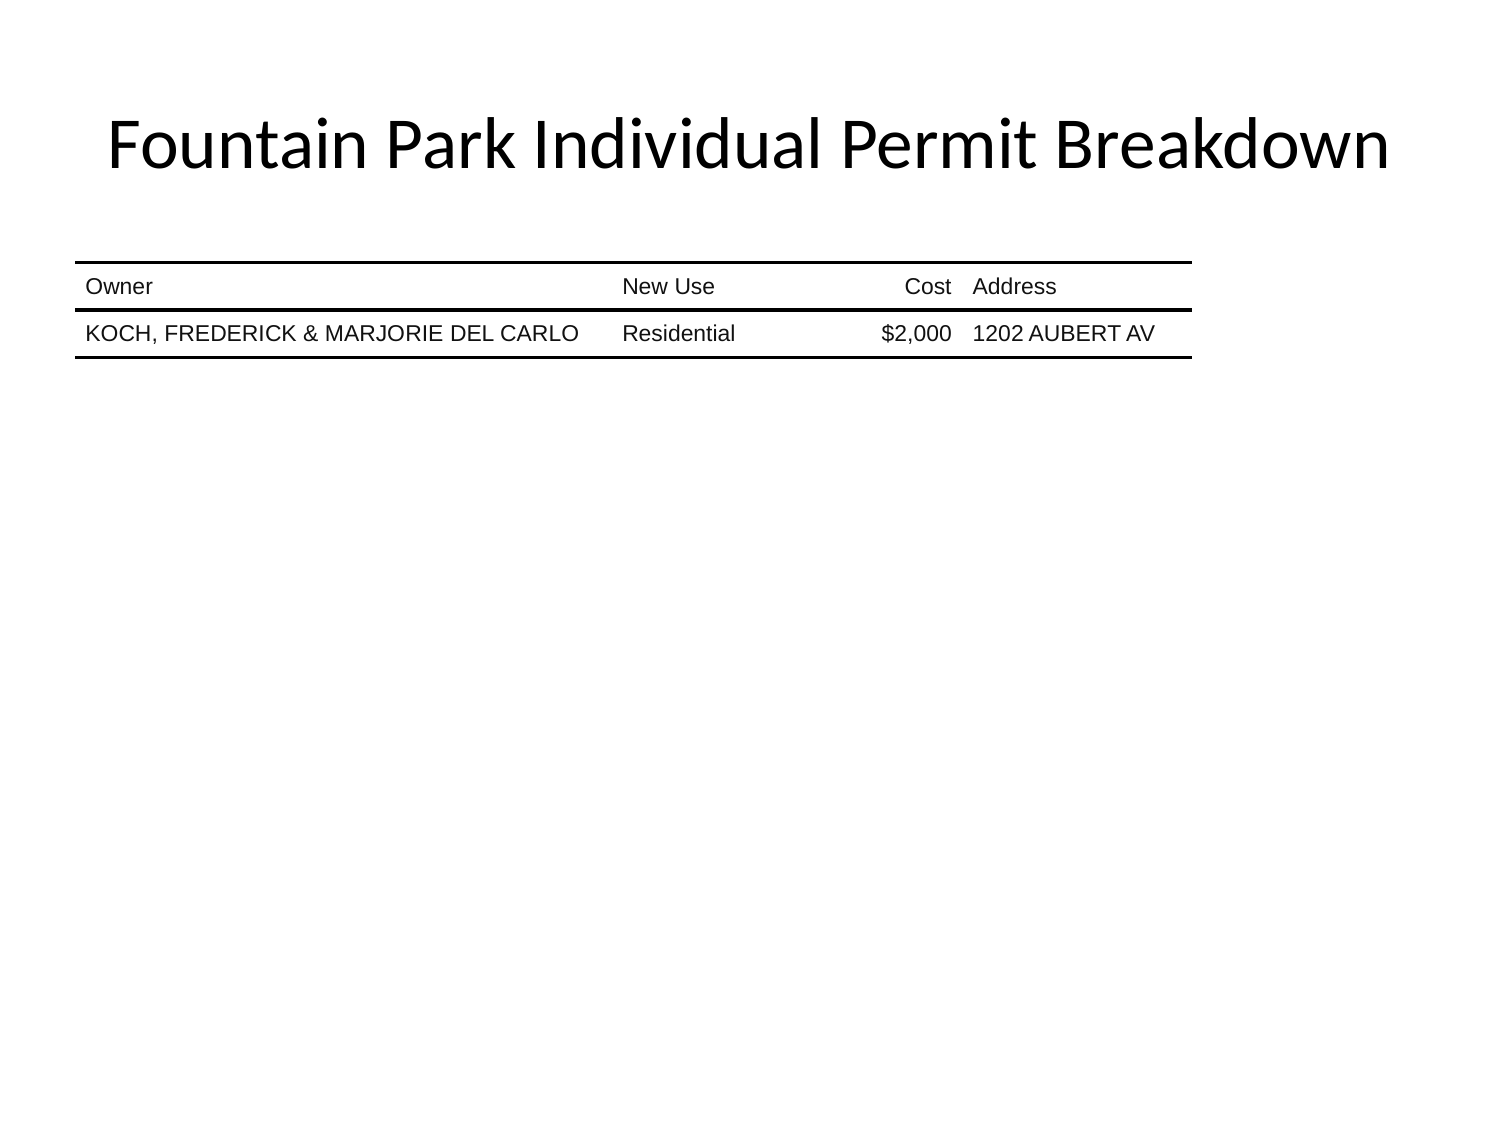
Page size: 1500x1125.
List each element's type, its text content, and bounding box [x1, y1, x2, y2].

table_cell $2,000 [768, 312, 962, 356]
table_header New Use [612, 264, 768, 308]
table_cell KOCH, FREDERICK & MARJORIE DEL CARLO [75, 312, 612, 356]
table_header Cost [768, 264, 962, 308]
table_cell 1202 AUBERT AV [962, 312, 1192, 356]
title Fountain Park Individual Permit Breakdown [75, 45, 1425, 233]
table_header Address [962, 264, 1192, 308]
table_header Owner [75, 264, 612, 308]
table_cell Residential [612, 312, 768, 356]
